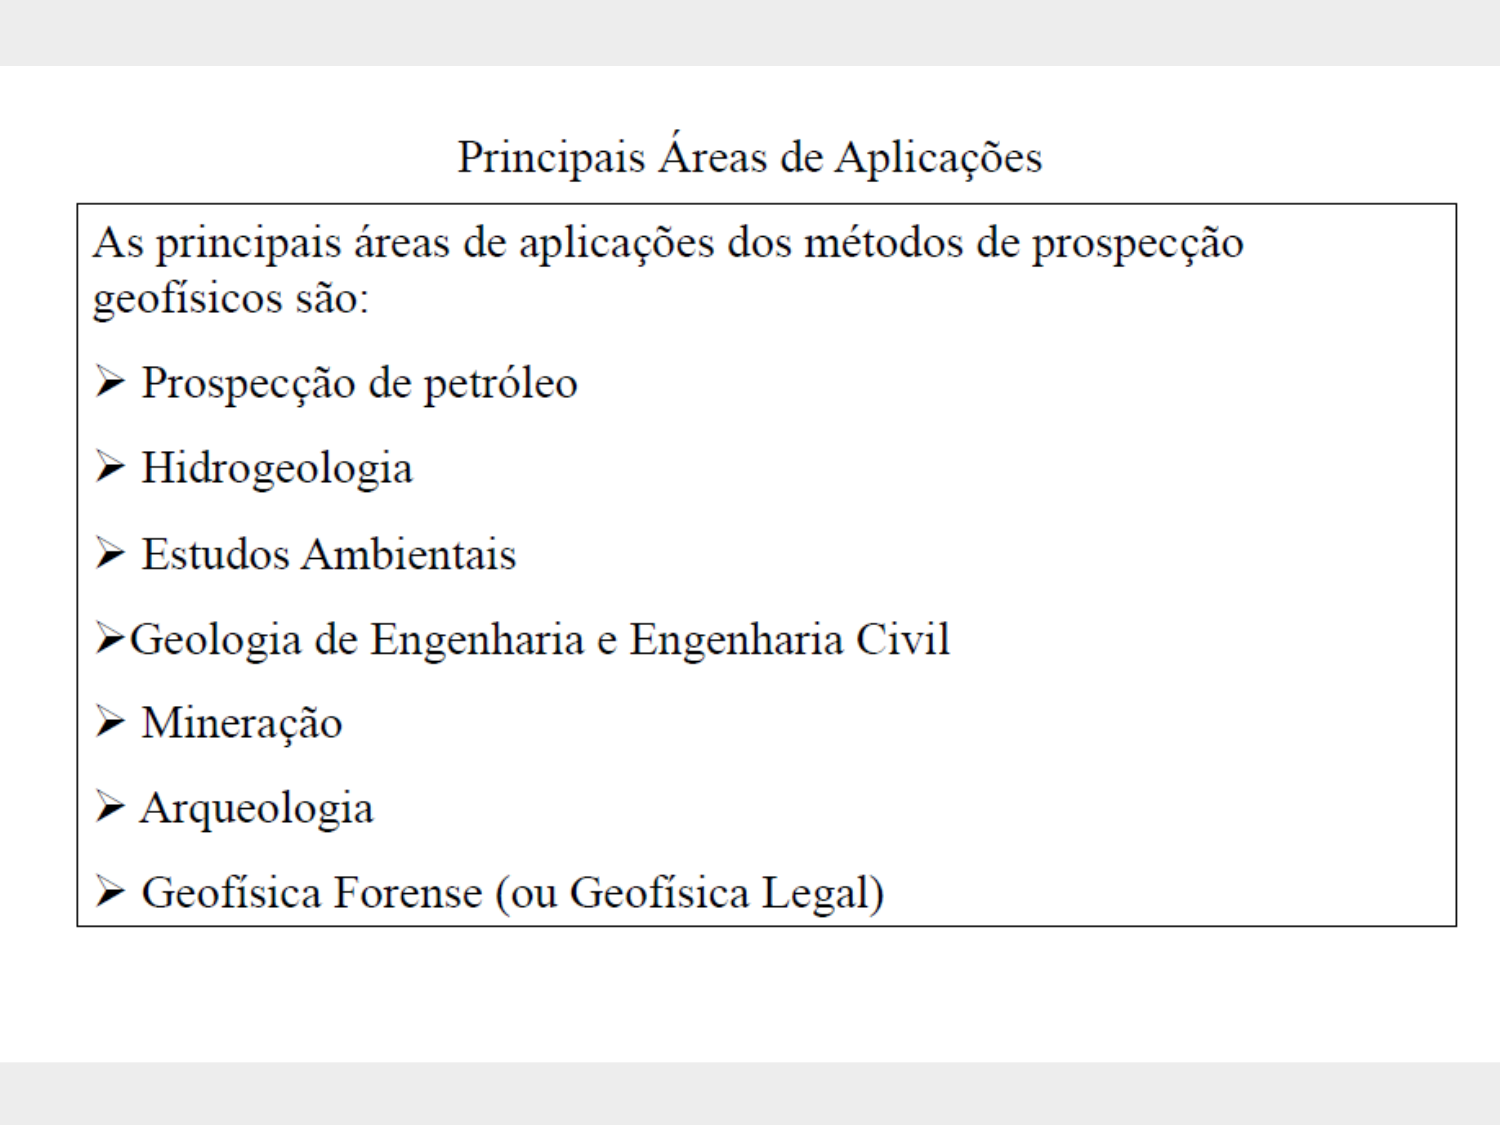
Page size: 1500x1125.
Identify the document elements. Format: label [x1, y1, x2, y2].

picture [0, 66, 1500, 1051]
